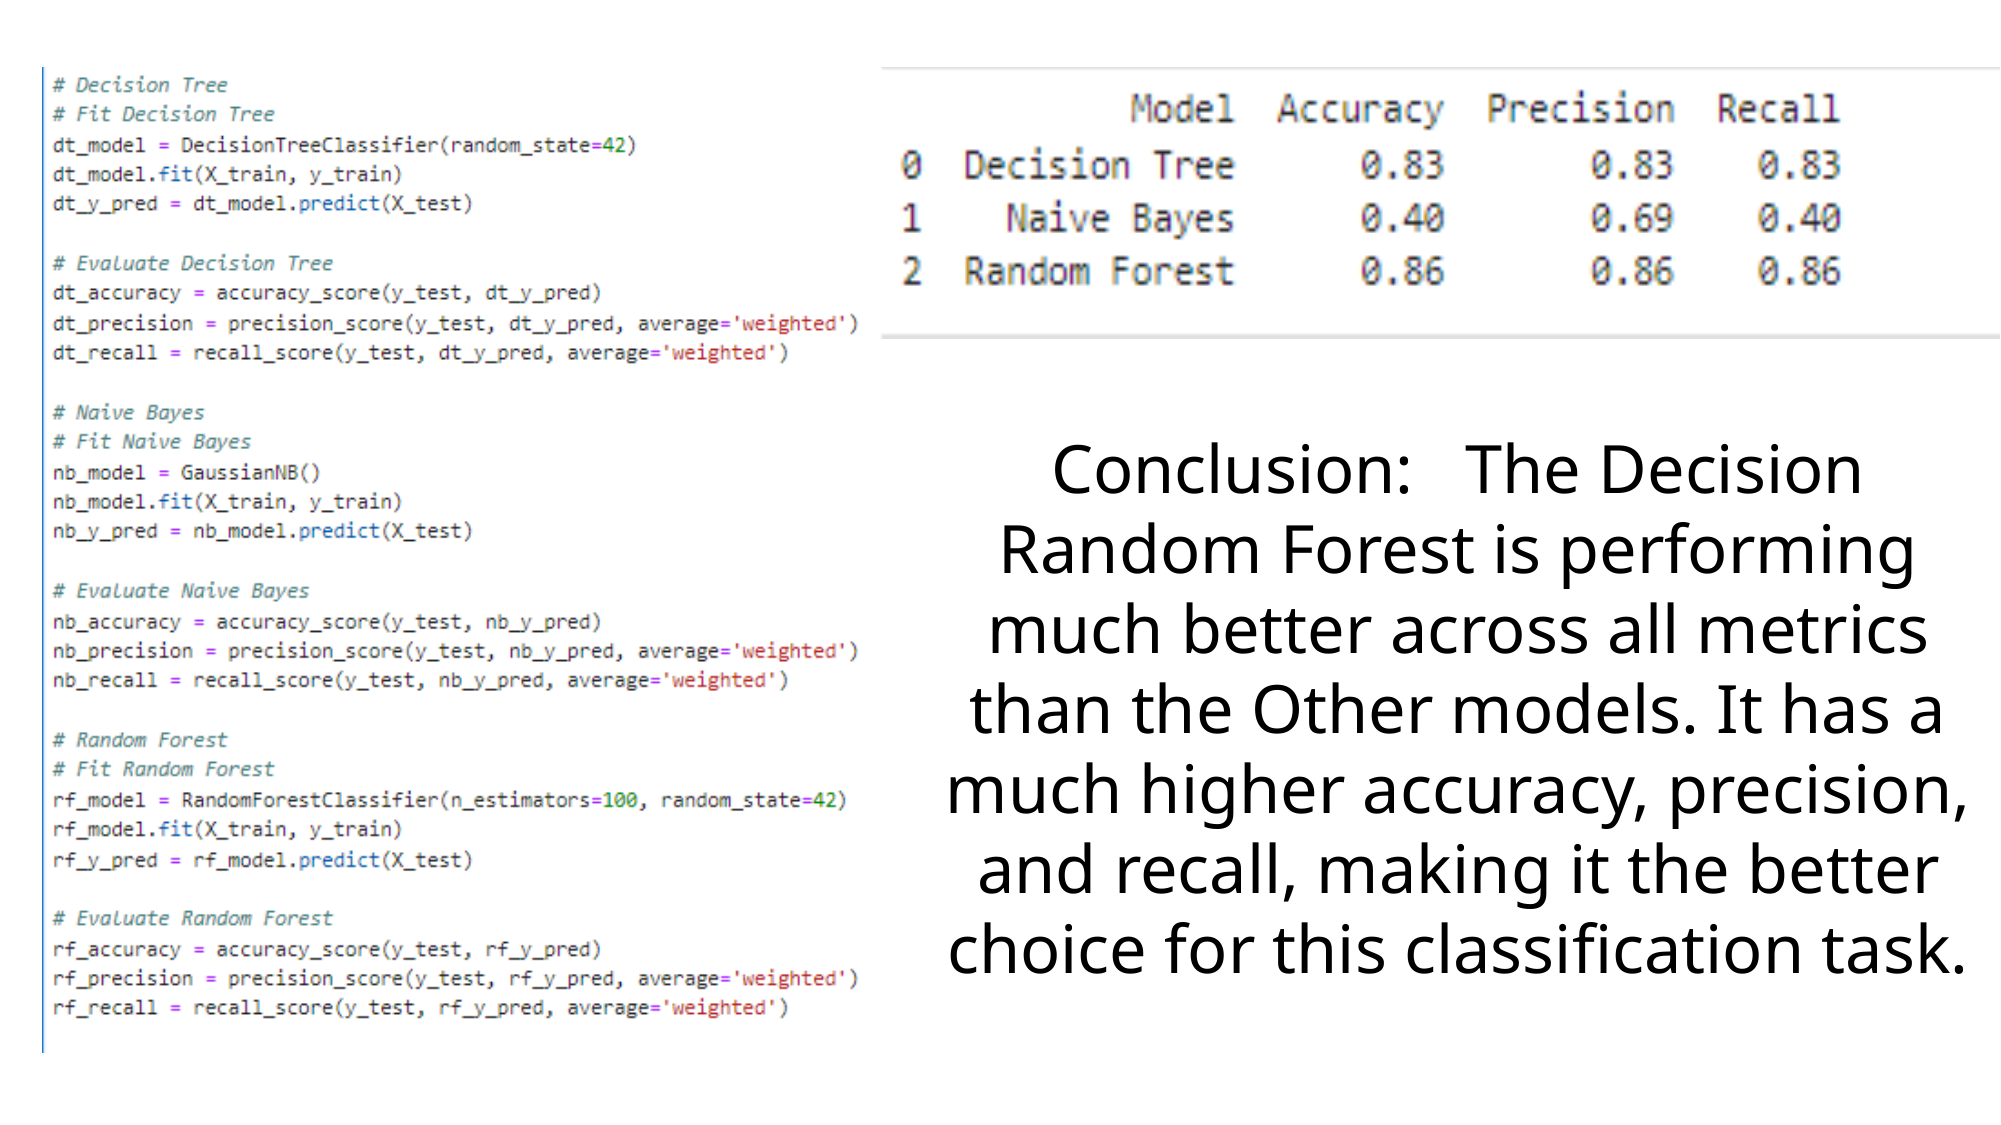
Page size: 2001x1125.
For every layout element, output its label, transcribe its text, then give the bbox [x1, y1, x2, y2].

text_box Conclusion: The Decision Random Forest is performing much better across all metrics than the Other models. It has a much higher accuracy, precision, and recall, making it the better choice for this classification task. [1001, 427, 1976, 988]
picture [42, 67, 2000, 1053]
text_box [1001, 759, 1289, 849]
